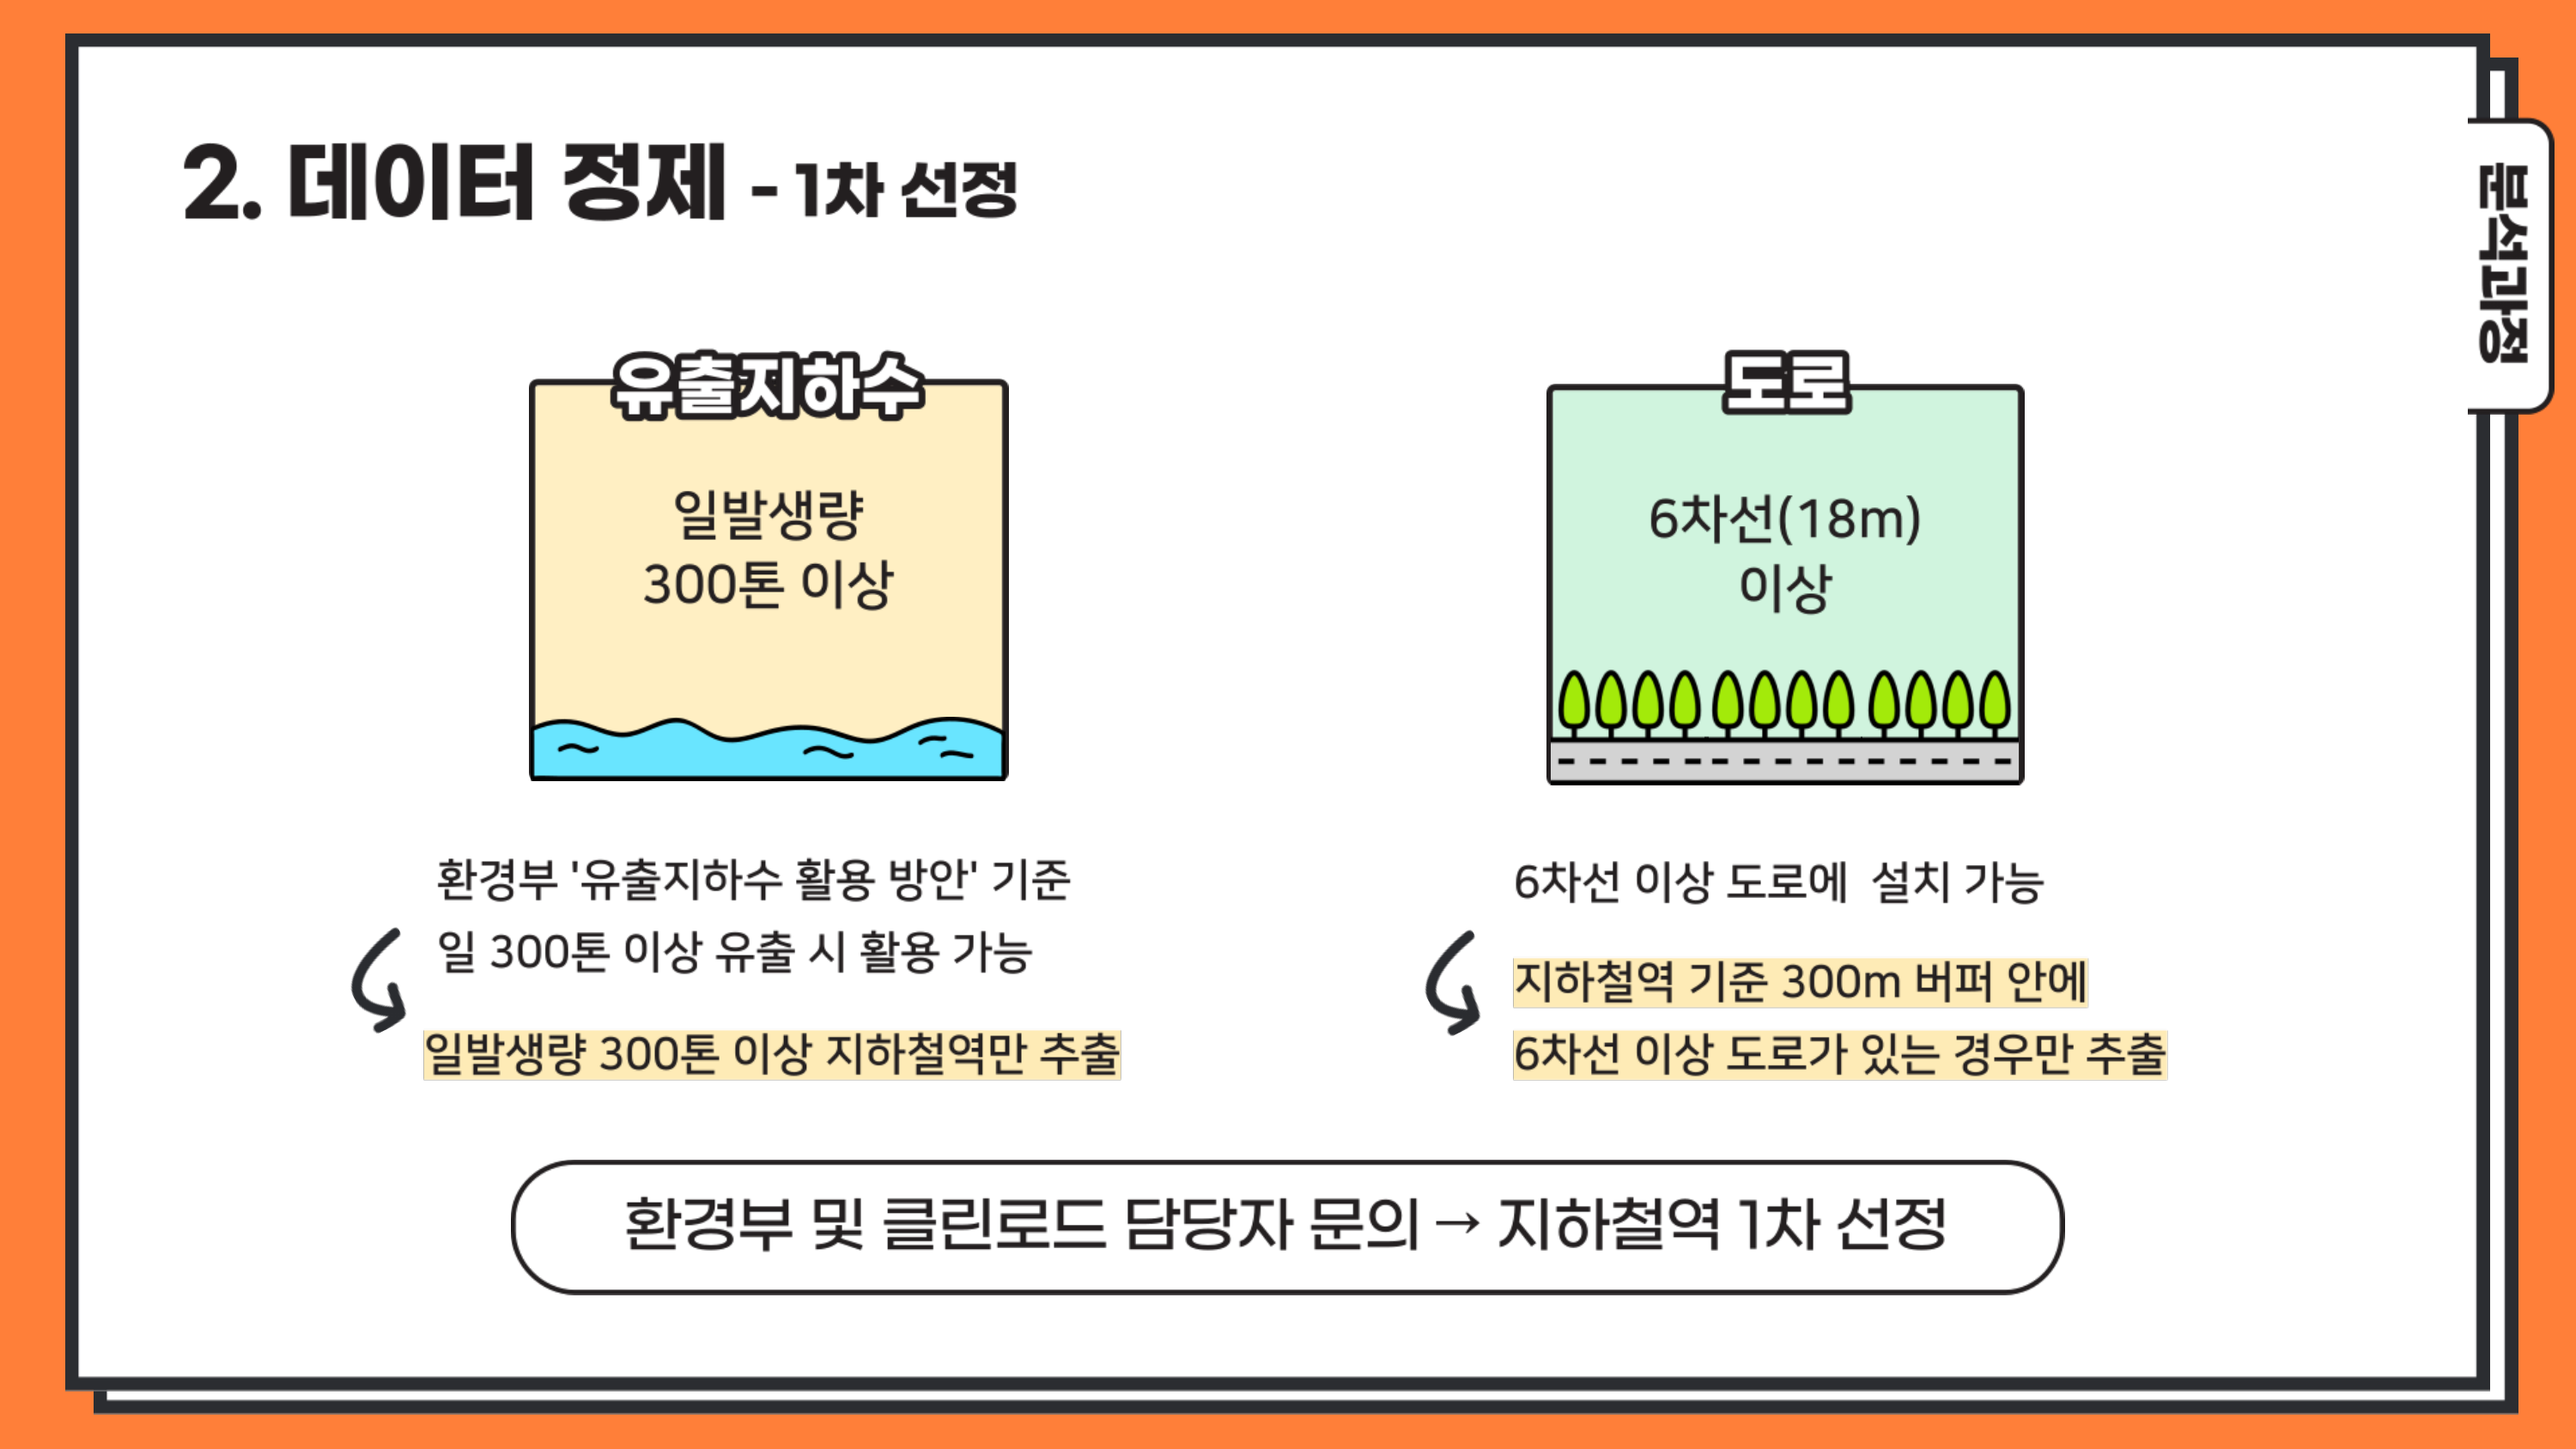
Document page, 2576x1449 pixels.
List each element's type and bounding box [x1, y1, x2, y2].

picture [1507, 846, 2066, 941]
picture [2375, 222, 2576, 321]
picture [430, 843, 1093, 1010]
text_box [1546, 344, 2026, 785]
picture [168, 114, 1062, 288]
picture [417, 1017, 1141, 1113]
text_box [511, 1160, 2065, 1296]
text_box [349, 937, 421, 1025]
text_box [528, 347, 1009, 782]
text_box [1423, 939, 1495, 1028]
text_box [64, 33, 2555, 1415]
picture [1507, 944, 2188, 1113]
